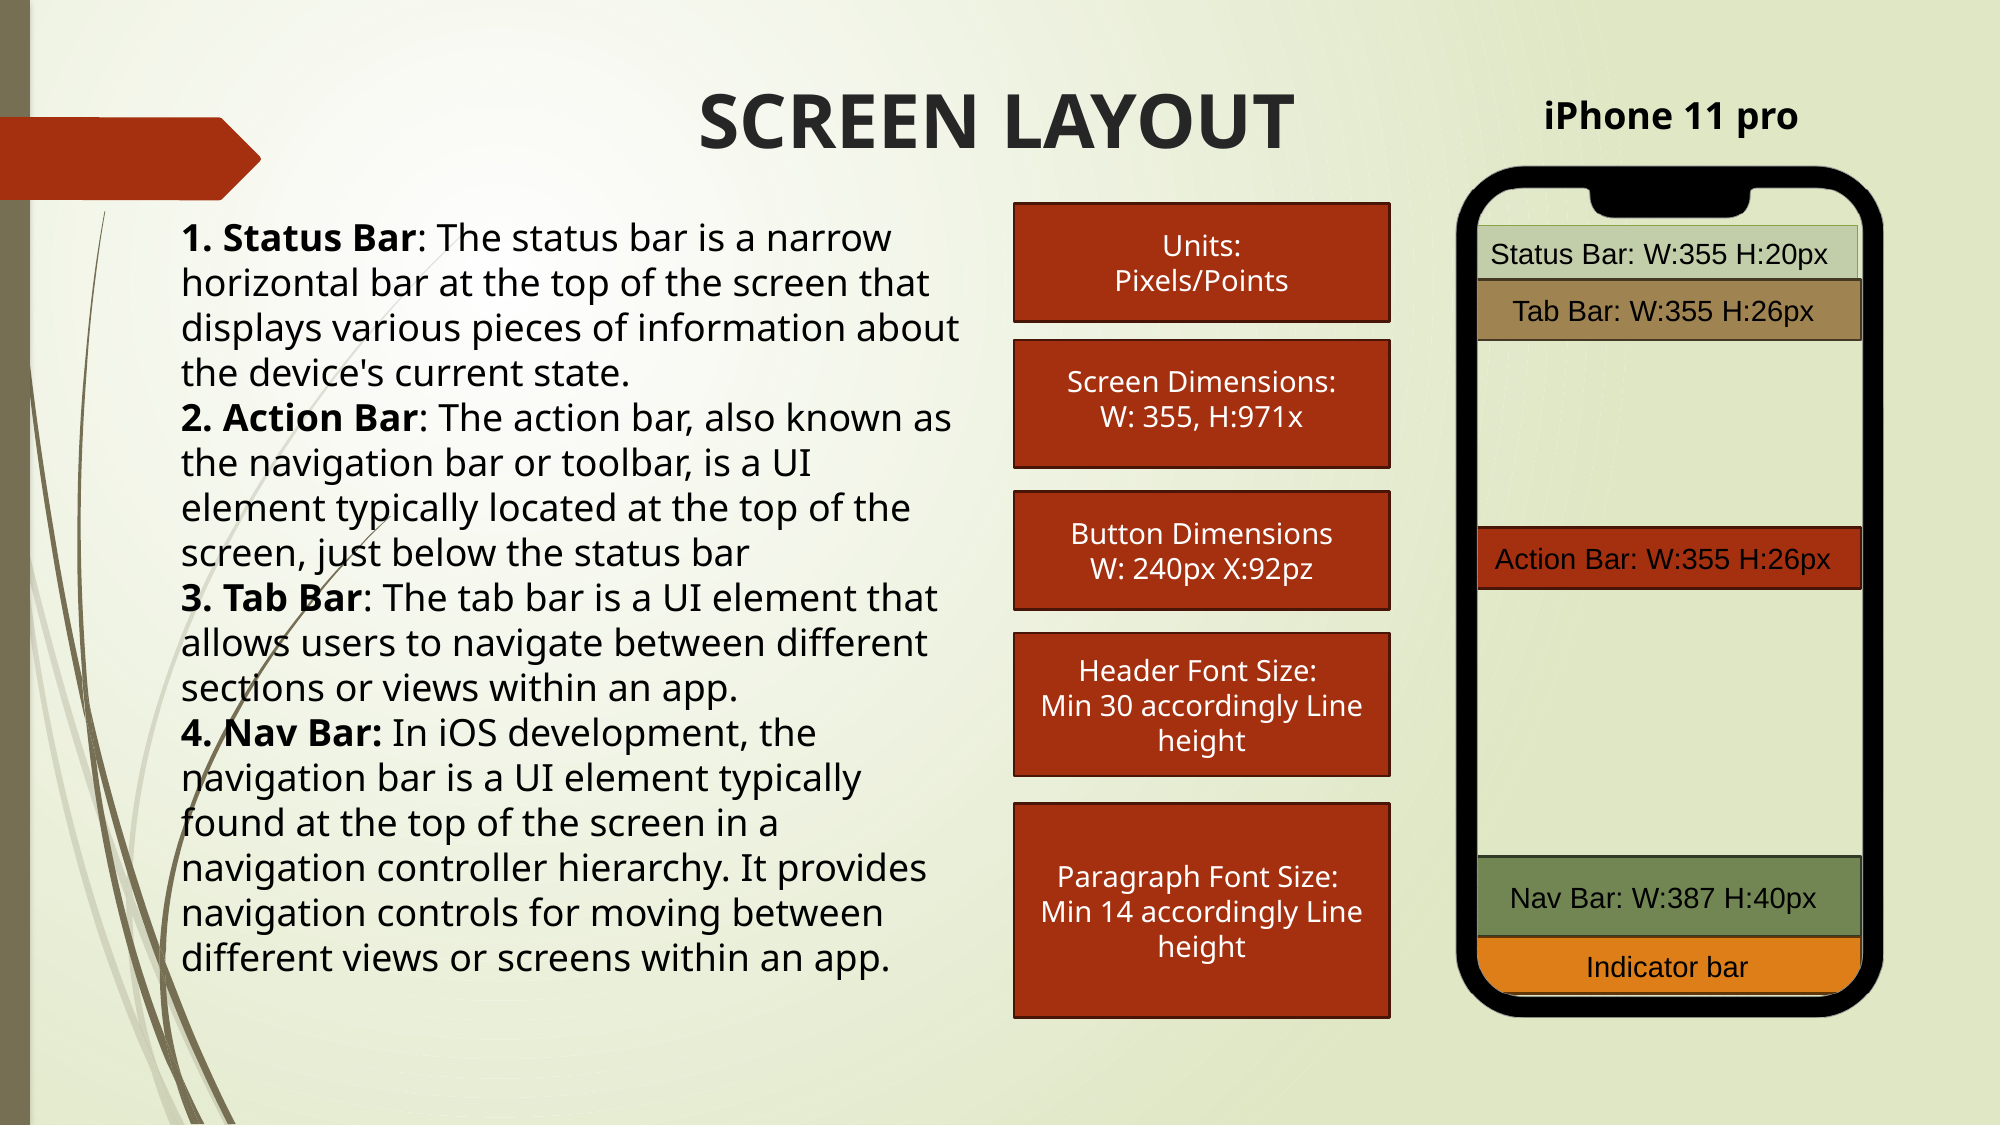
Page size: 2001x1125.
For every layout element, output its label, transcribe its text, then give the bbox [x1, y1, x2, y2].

text_box iPhone 11 pro [1481, 84, 1862, 145]
text_box Header Font Size: Min 30 accordingly Line height [1013, 632, 1391, 777]
title SCREEN LAYOUT [187, 65, 1808, 184]
text_box Paragraph Font Size: Min 14 accordingly Line height [1013, 802, 1391, 1019]
text_box Screen Dimensions: W: 355, H:971x [1013, 339, 1391, 469]
text_box Status Bar: The status bar is a narrow horizontal bar at the top of the screen that displays various pieces of information about the device's current state. Action Bar: The action bar, also known as the navigation bar or toolbar, is a UI element typically located at the top of the screen, just below the status bar Tab Bar: The tab bar is a UI element that allows users to navigate between different sections or views within an app. Nav Bar: In iOS development, the navigation bar is a UI element typically found at the top of the screen in a navigation controller hierarchy. It provides navigation controls for moving between different views or screens within an app. [166, 206, 981, 987]
text_box Units: Pixels/Points [1013, 202, 1391, 323]
text_box Button Dimensions W: 240px X:92pz [1013, 490, 1391, 611]
picture [1455, 165, 1884, 1018]
